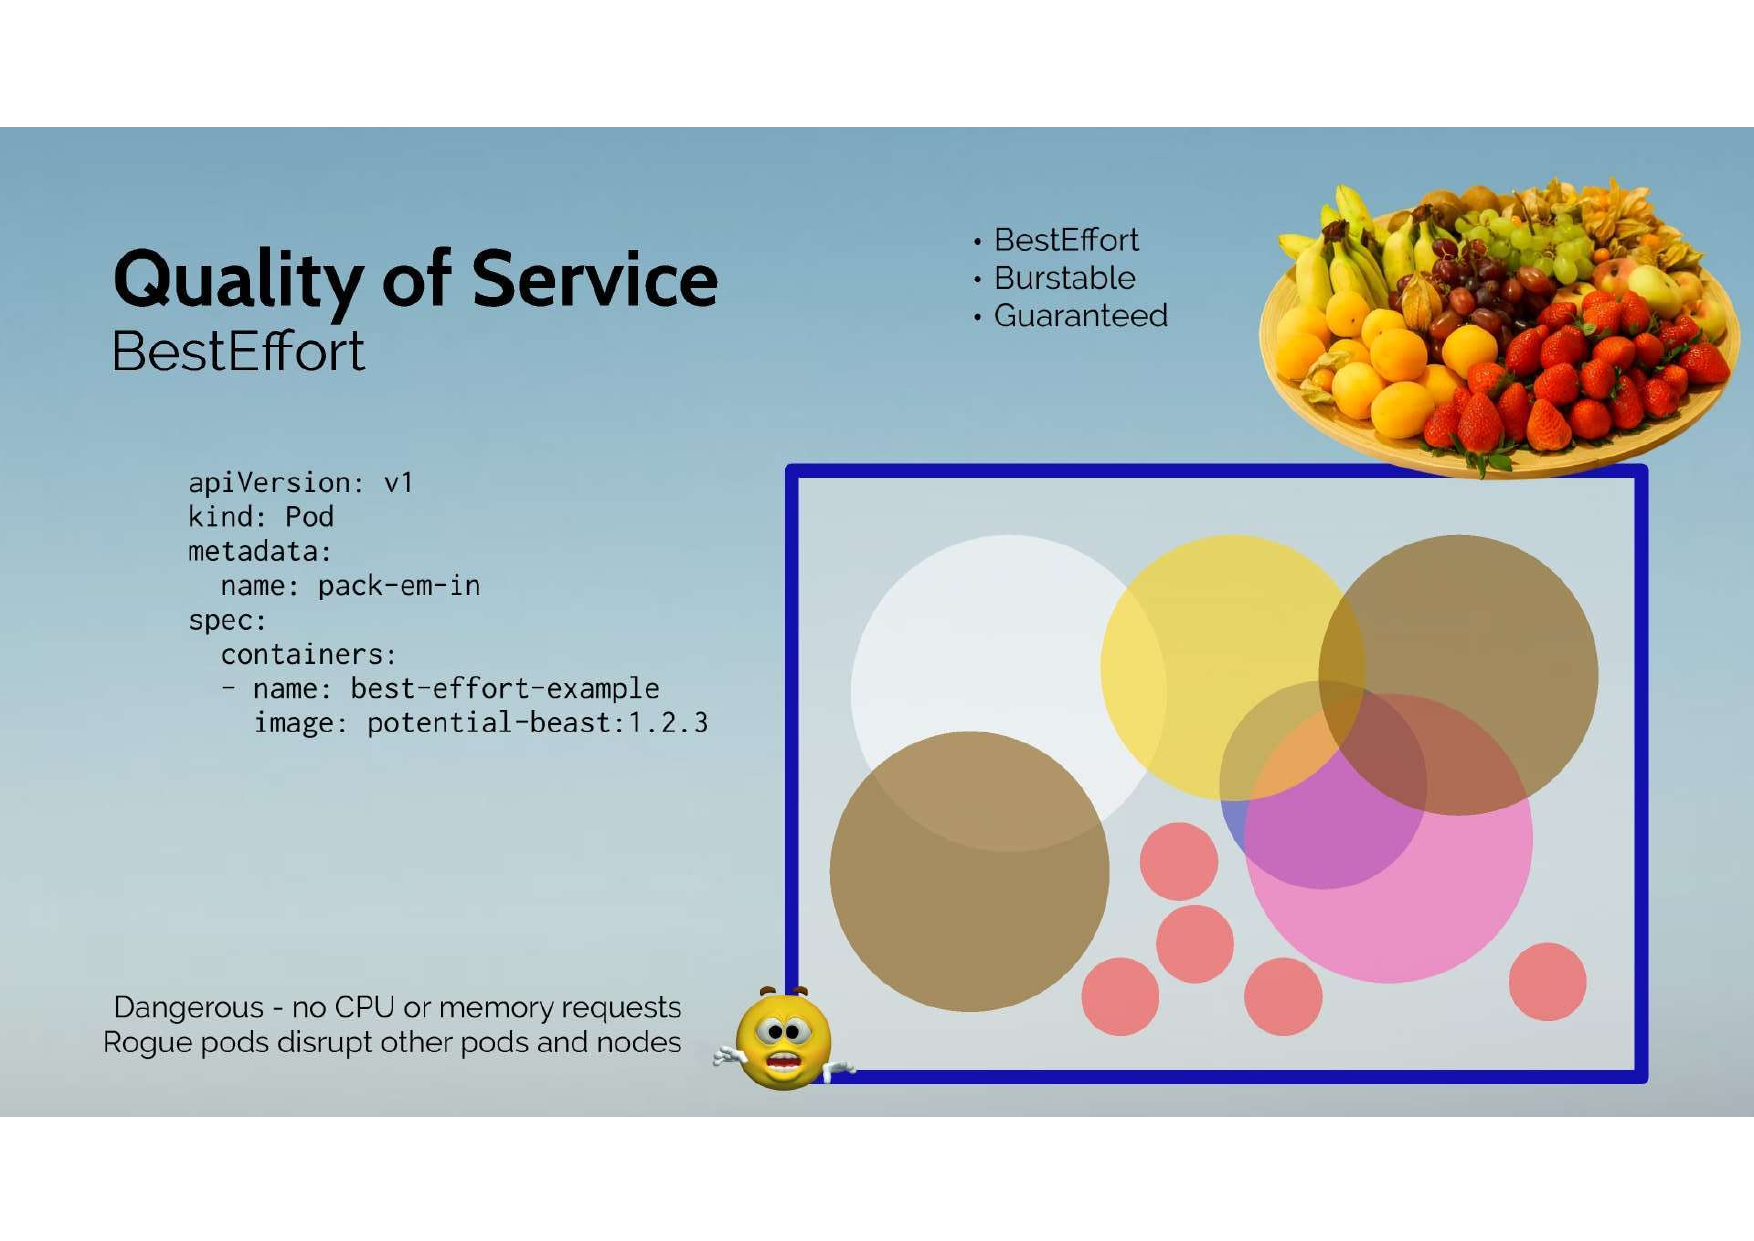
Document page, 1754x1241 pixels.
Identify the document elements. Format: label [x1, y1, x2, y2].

picture [0, 127, 1754, 1117]
